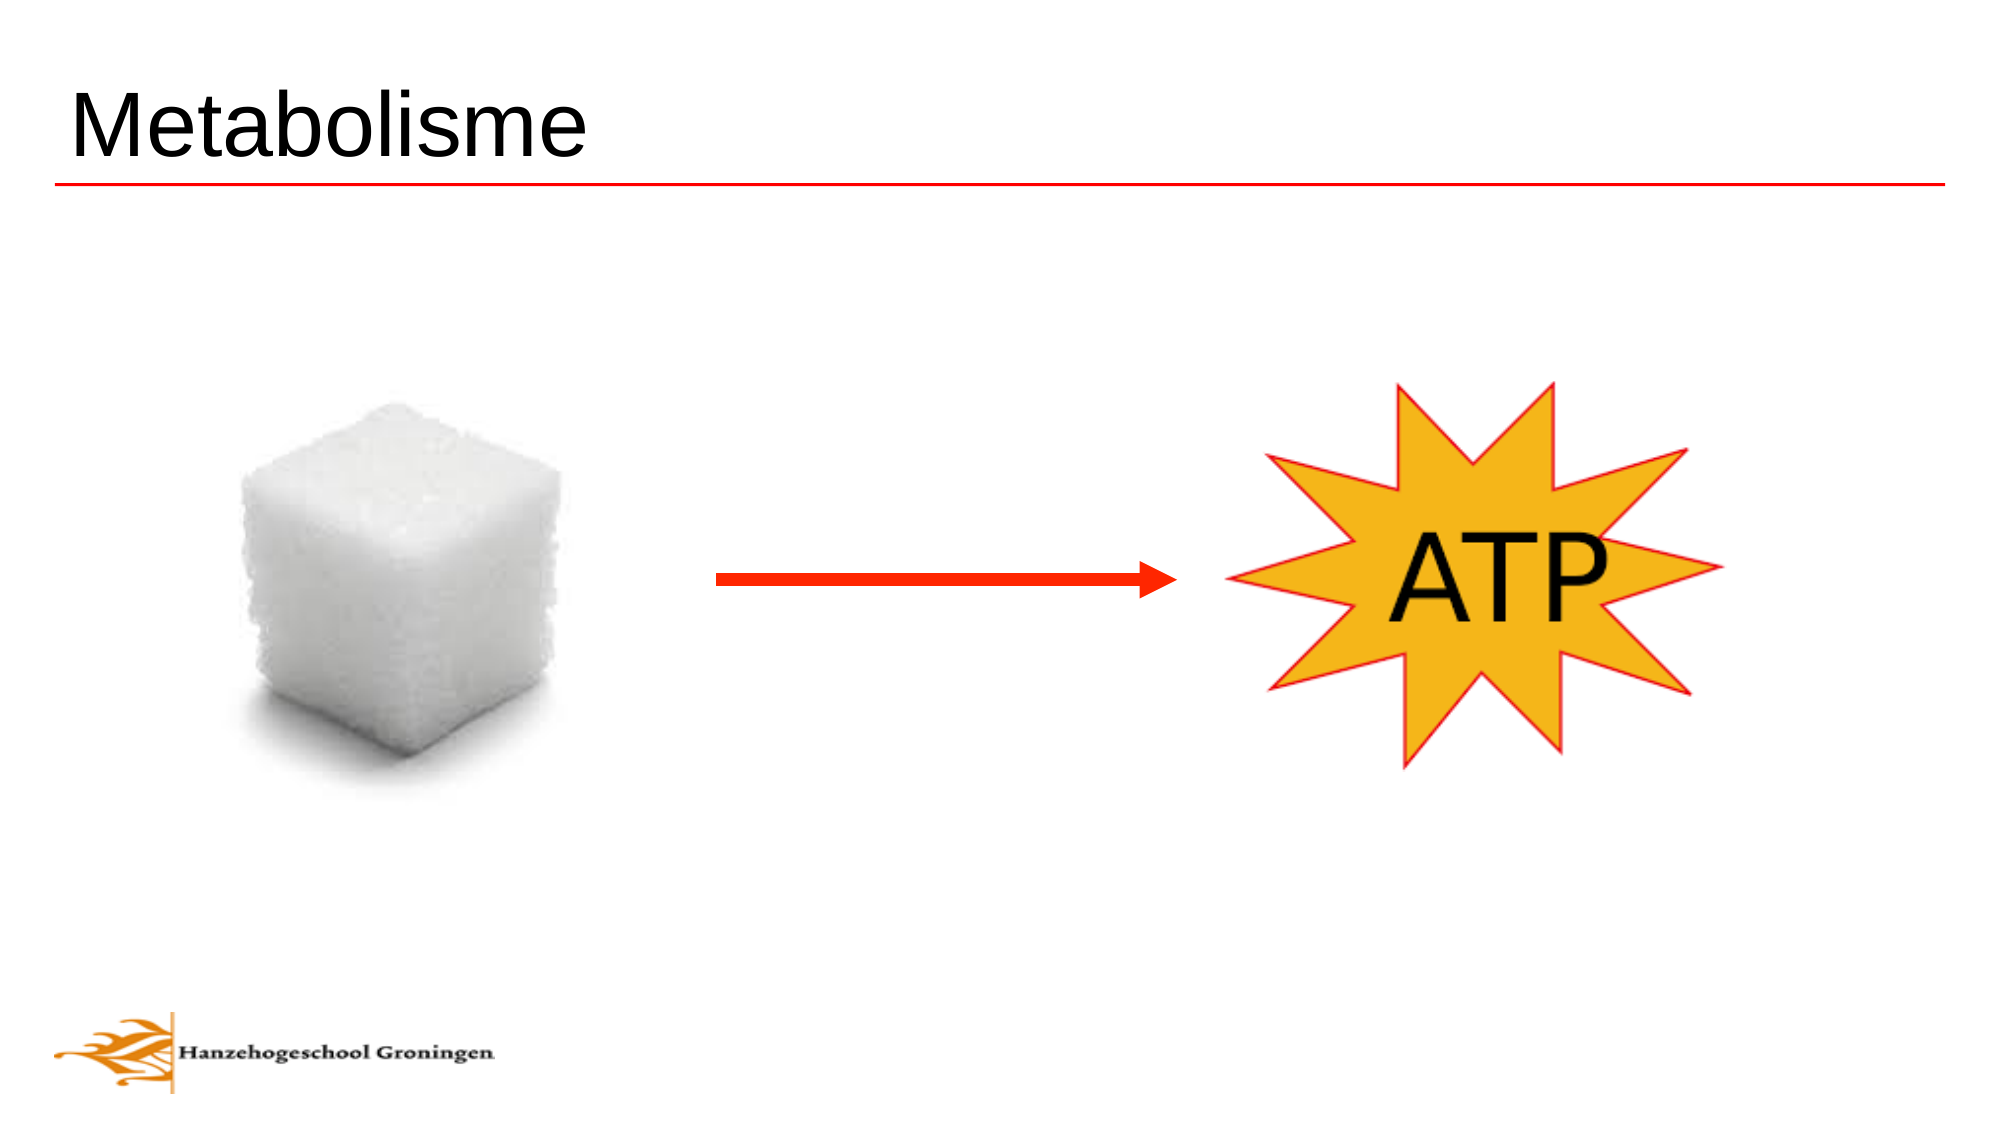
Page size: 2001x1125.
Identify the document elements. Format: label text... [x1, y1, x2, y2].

title Metabolisme [54, 54, 1946, 185]
picture [1224, 381, 1727, 772]
picture [54, 1012, 495, 1094]
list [172, 337, 632, 816]
